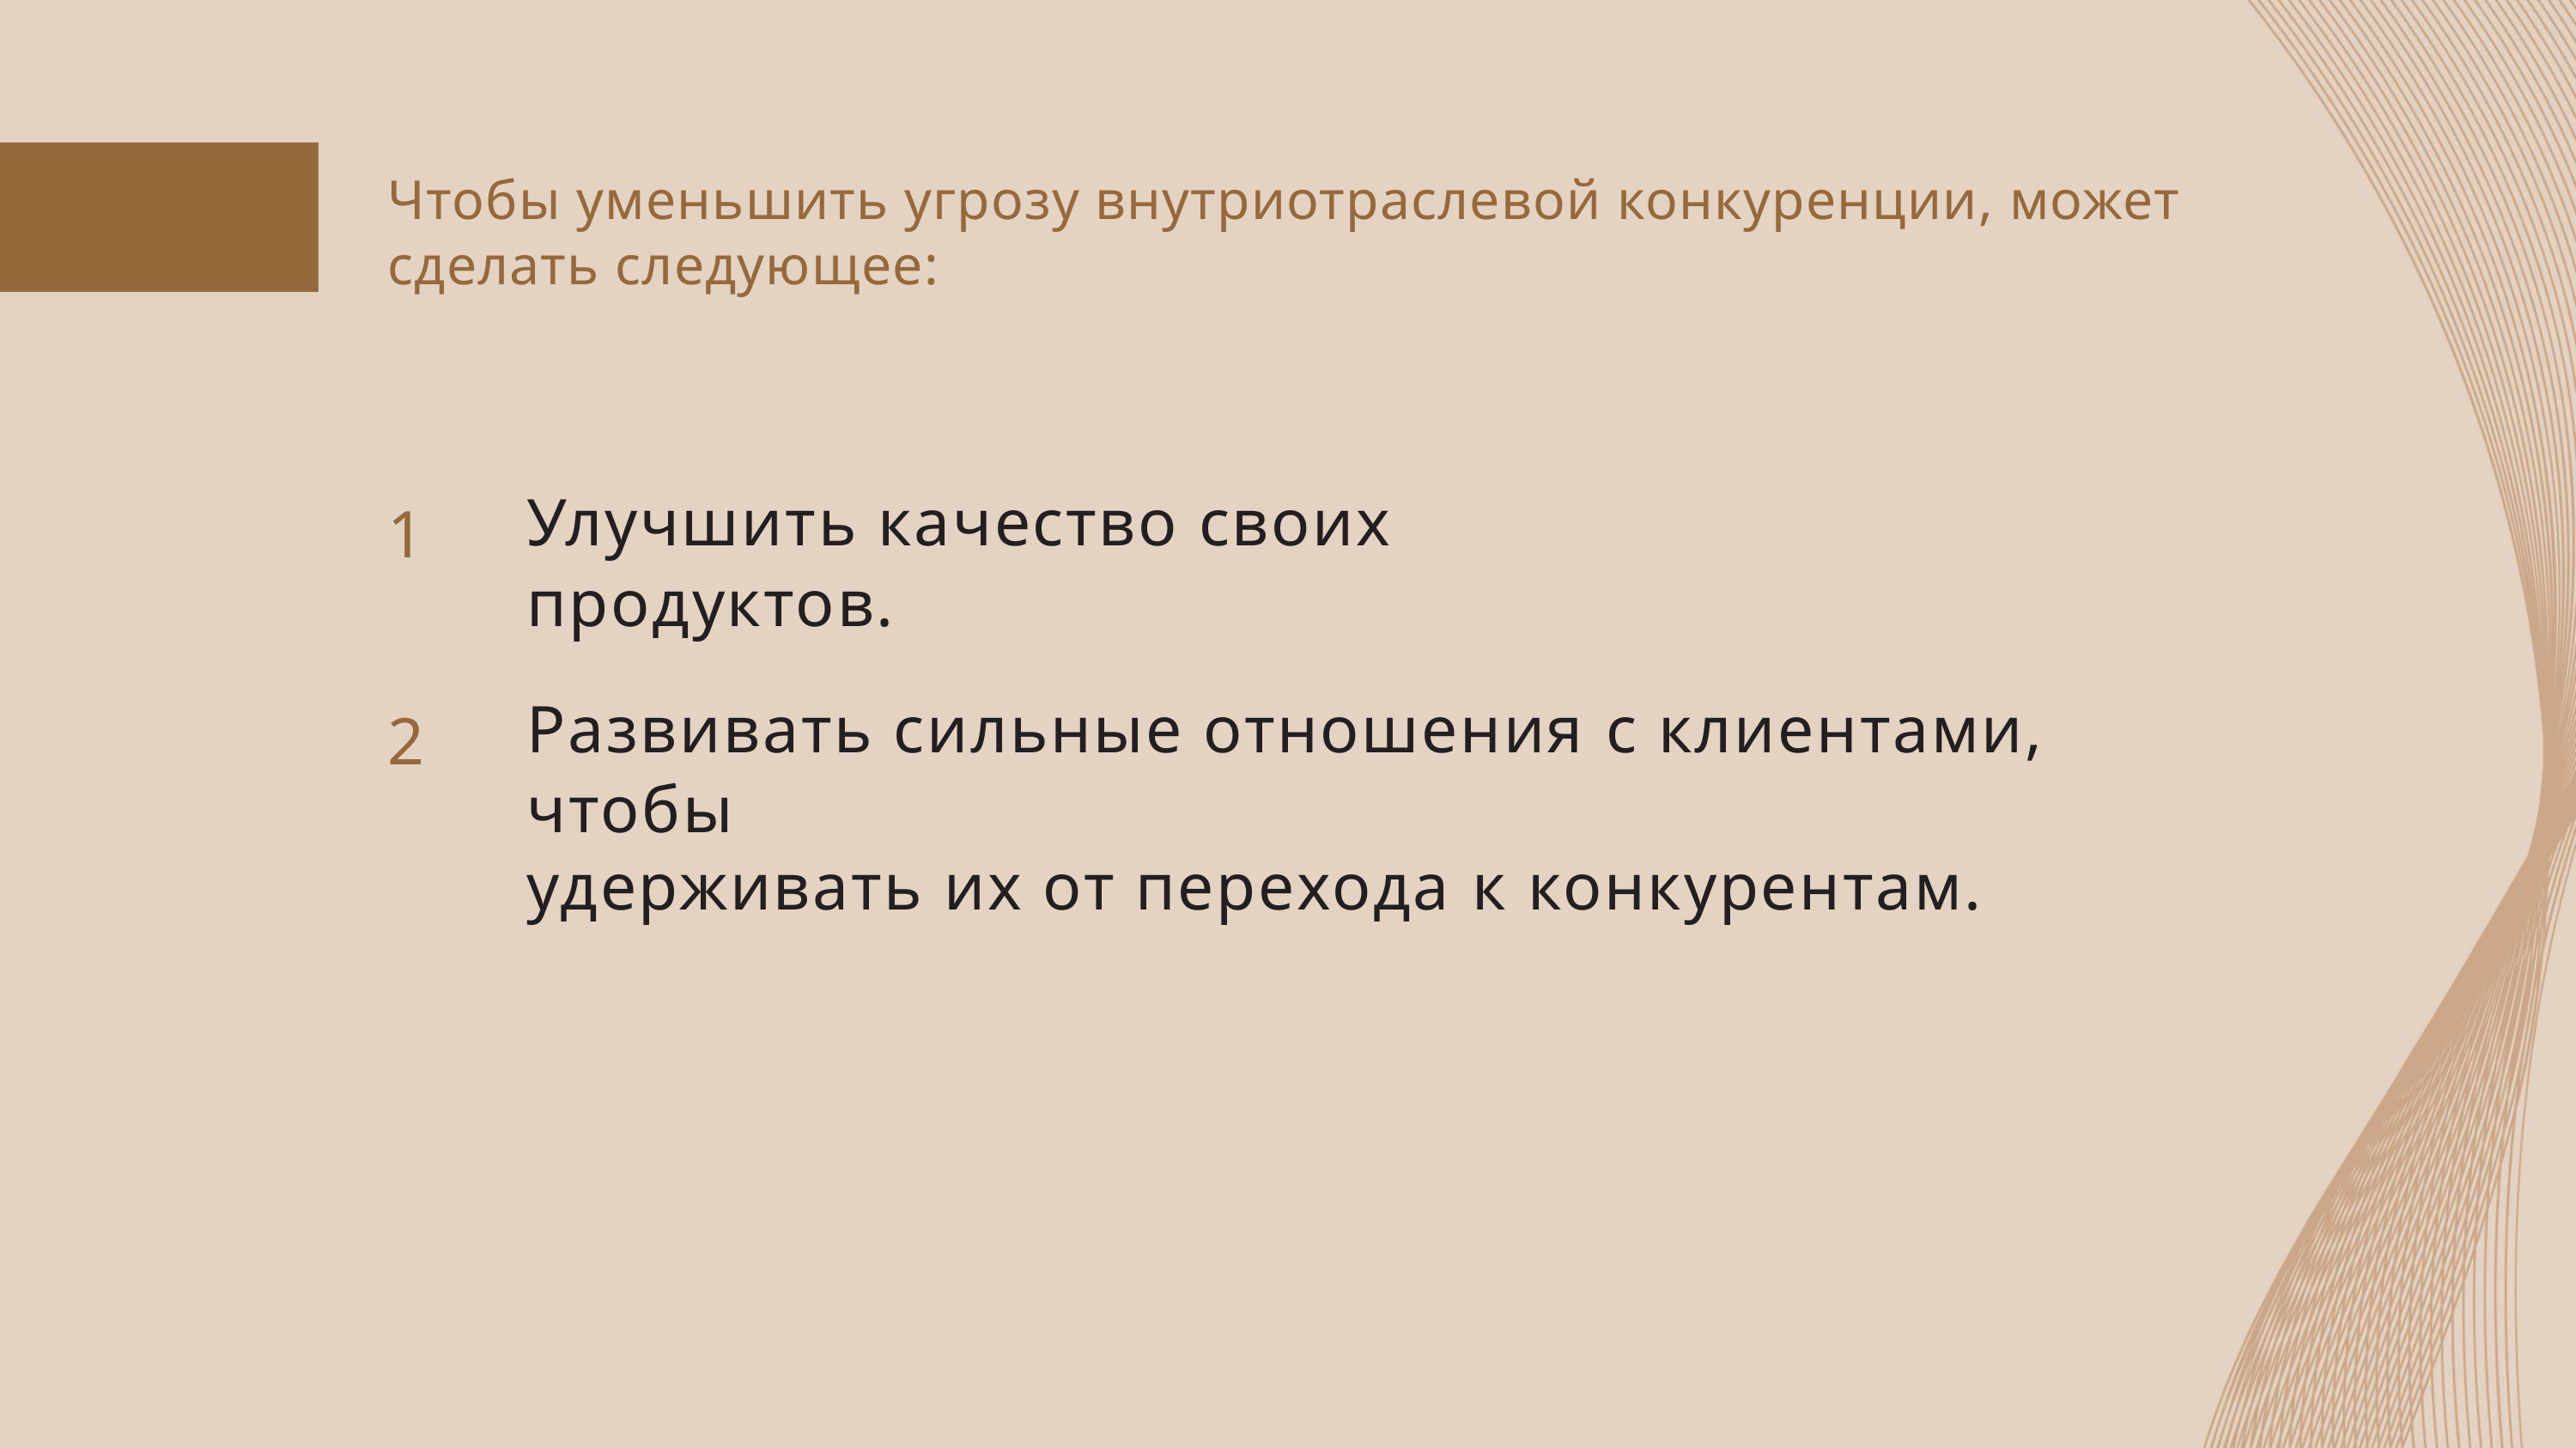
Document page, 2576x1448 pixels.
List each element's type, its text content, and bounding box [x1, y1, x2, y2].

text_box 1 [387, 464, 432, 571]
text_box Чтобы уменьшить угрозу внутриотраслевой конкуренции, может сделать следующее: [387, 141, 2203, 295]
text_box [0, 0, 2576, 1448]
text_box Улучшить качество своих продуктов. [526, 478, 1672, 640]
text_box 2 [387, 671, 456, 778]
text_box Развивать сильные отношения с клиентами, чтобы удерживать их от перехода к конкурентам. [526, 684, 2100, 923]
